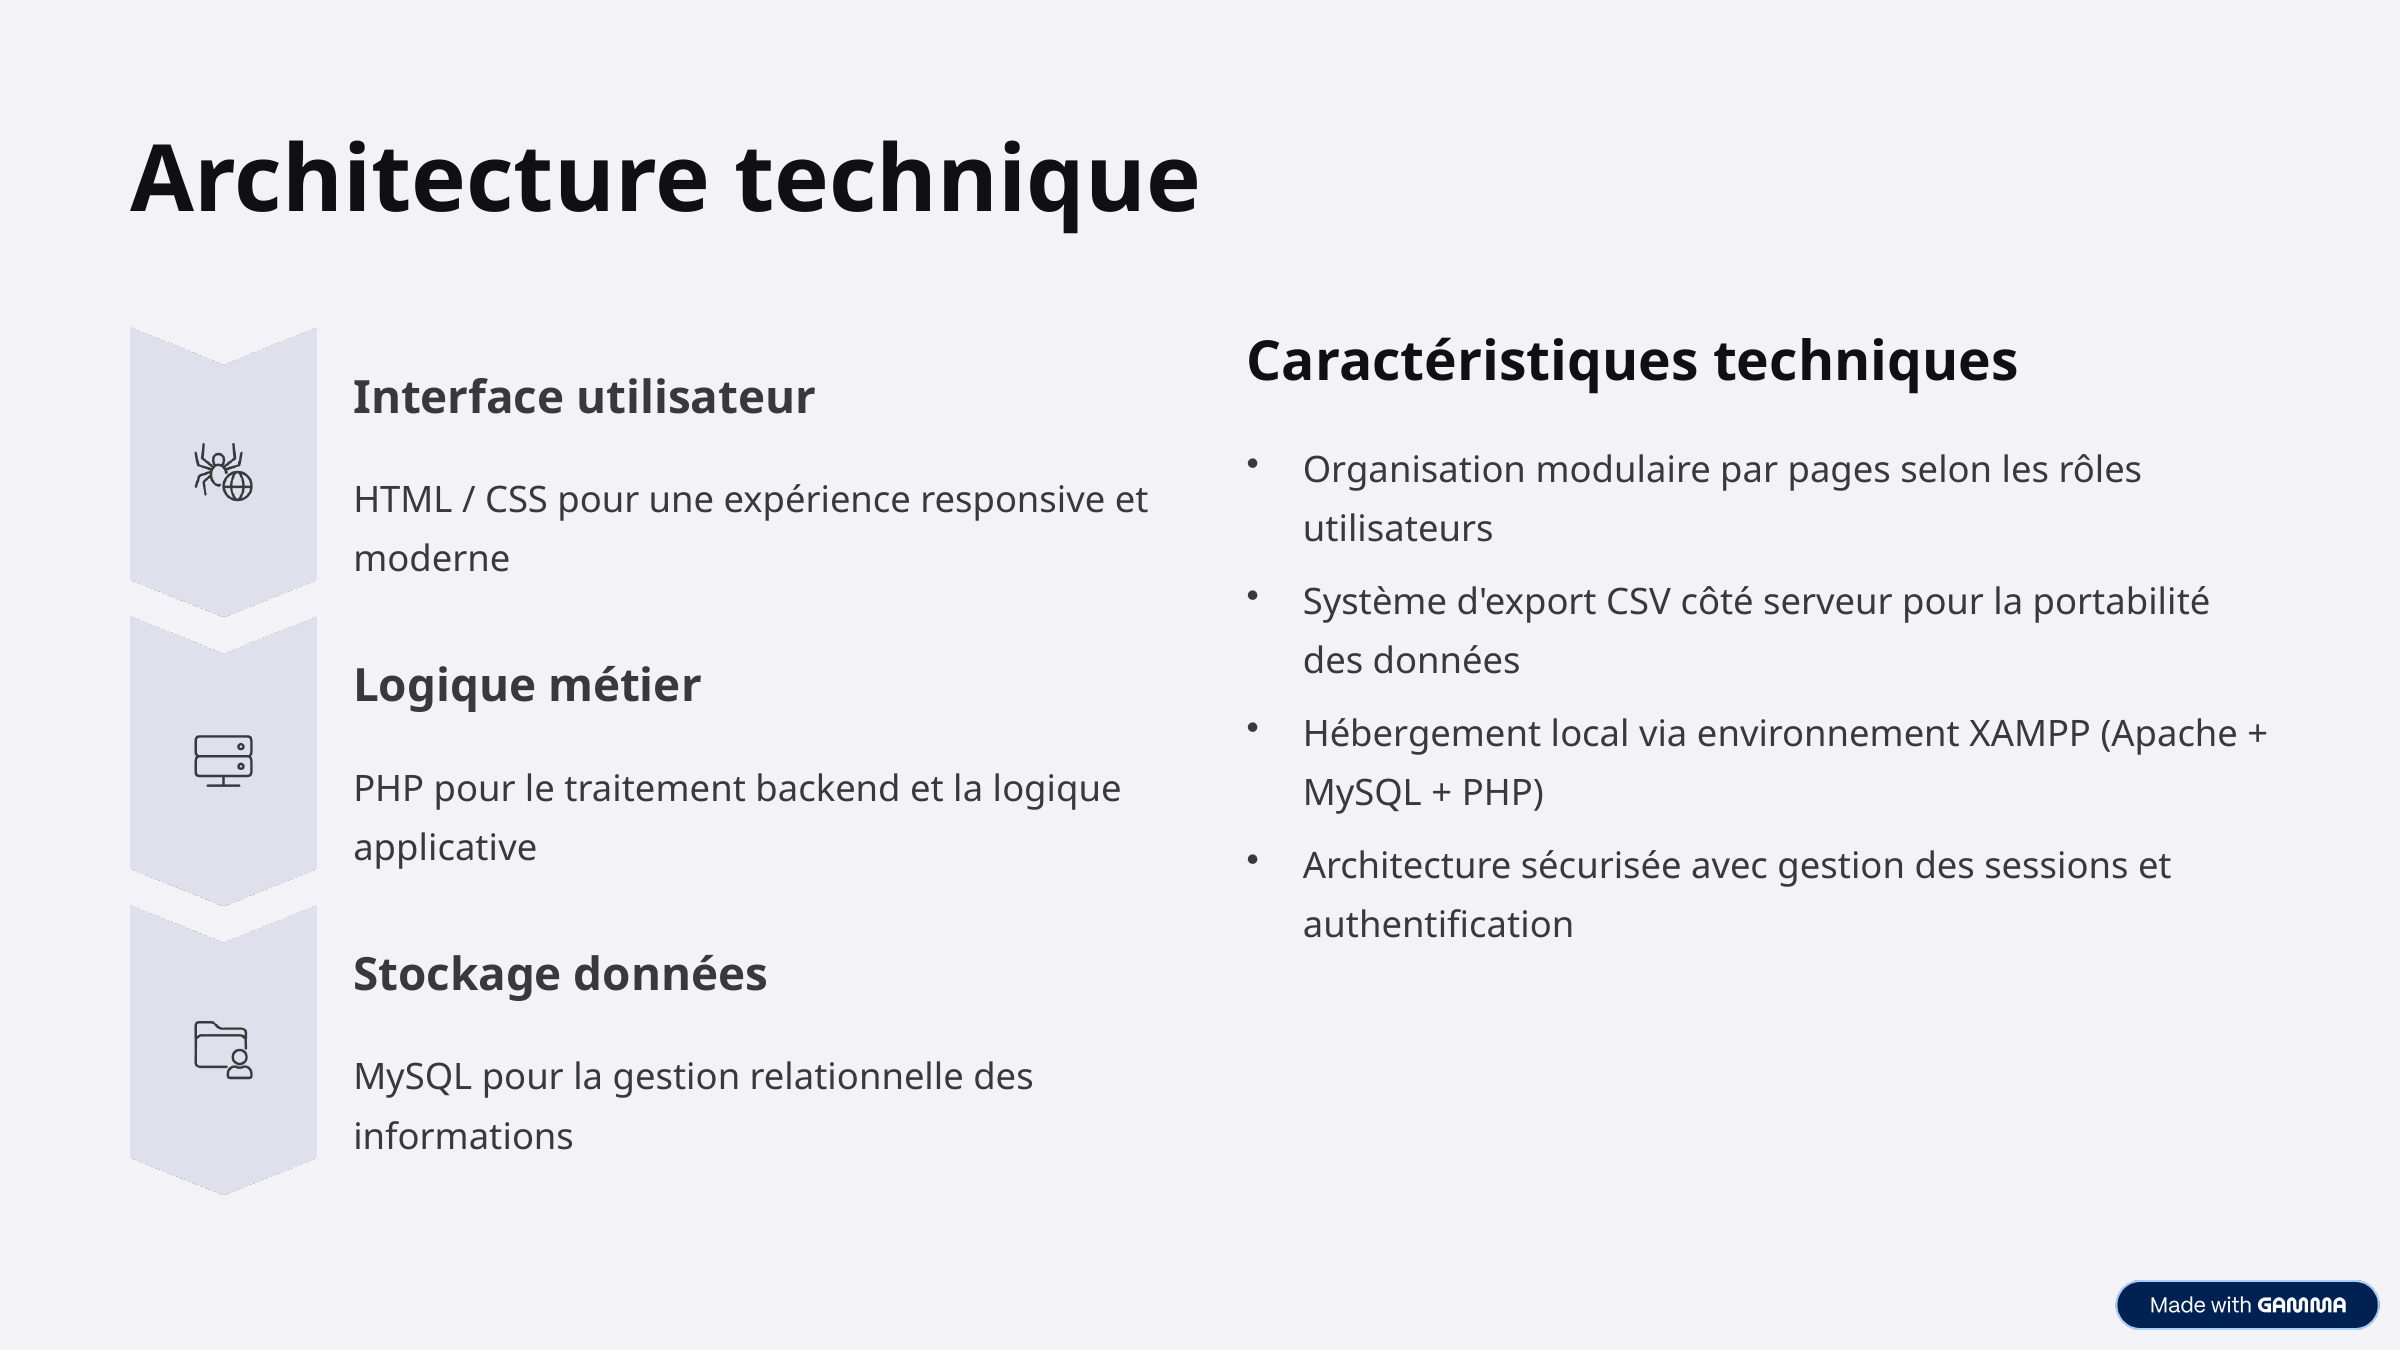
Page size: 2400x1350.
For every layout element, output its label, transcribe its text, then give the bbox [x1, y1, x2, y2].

picture [130, 327, 317, 1195]
text_box Interface utilisateur [353, 364, 819, 424]
text_box Architecture technique [130, 113, 1117, 231]
text_box Architecture sécurisée avec gestion des sessions et authentification [1246, 826, 2271, 946]
text_box Système d'export CSV côté serveur pour la portabilité des données [1246, 562, 2271, 682]
text_box Logique métier [353, 653, 819, 712]
text_box HTML / CSS pour une expérience responsive et moderne [353, 460, 1155, 580]
text_box Organisation modulaire par pages selon les rôles utilisateurs [1246, 430, 2271, 550]
text_box Hébergement local via environnement XAMPP (Apache + MySQL + PHP) [1246, 694, 2271, 814]
text_box Stockage données [353, 942, 819, 1001]
text_box PHP pour le traitement backend et la logique applicative [353, 749, 1155, 869]
text_box MySQL pour la gestion relationnelle des informations [353, 1037, 1155, 1157]
text_box Caractéristiques techniques [1246, 323, 1966, 393]
picture [2106, 1271, 2389, 1339]
